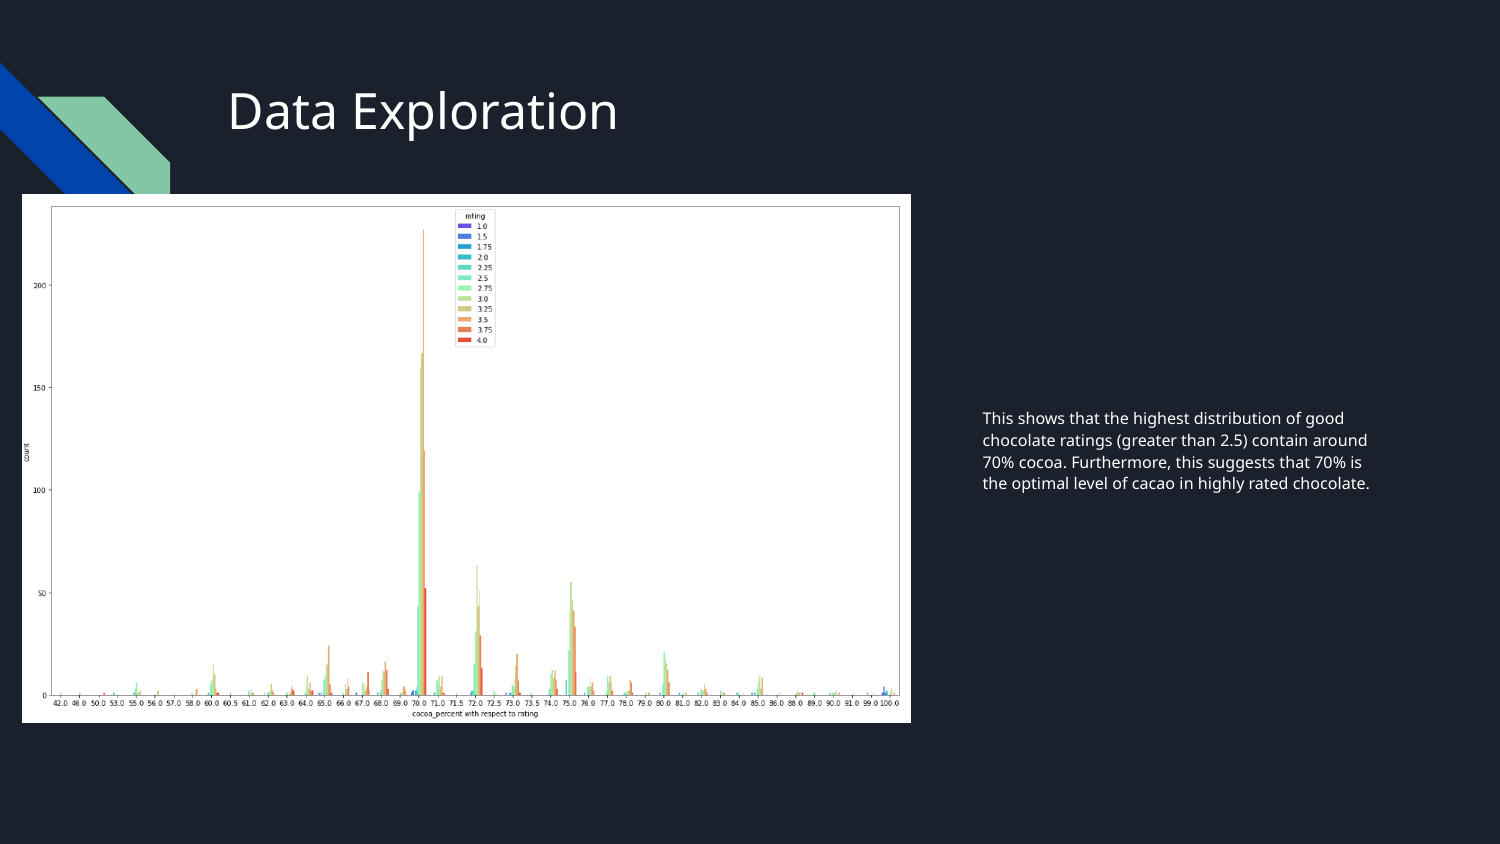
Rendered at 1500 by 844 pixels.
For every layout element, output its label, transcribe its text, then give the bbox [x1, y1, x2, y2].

list This shows that the highest distribution of good chocolate ratings (greater than 2.5) contain around 70% cocoa. Furthermore, this suggests that 70% is the optimal level of cacao in highly rated chocolate. [967, 390, 1398, 527]
picture [22, 194, 911, 723]
title Data Exploration [212, 64, 1368, 215]
